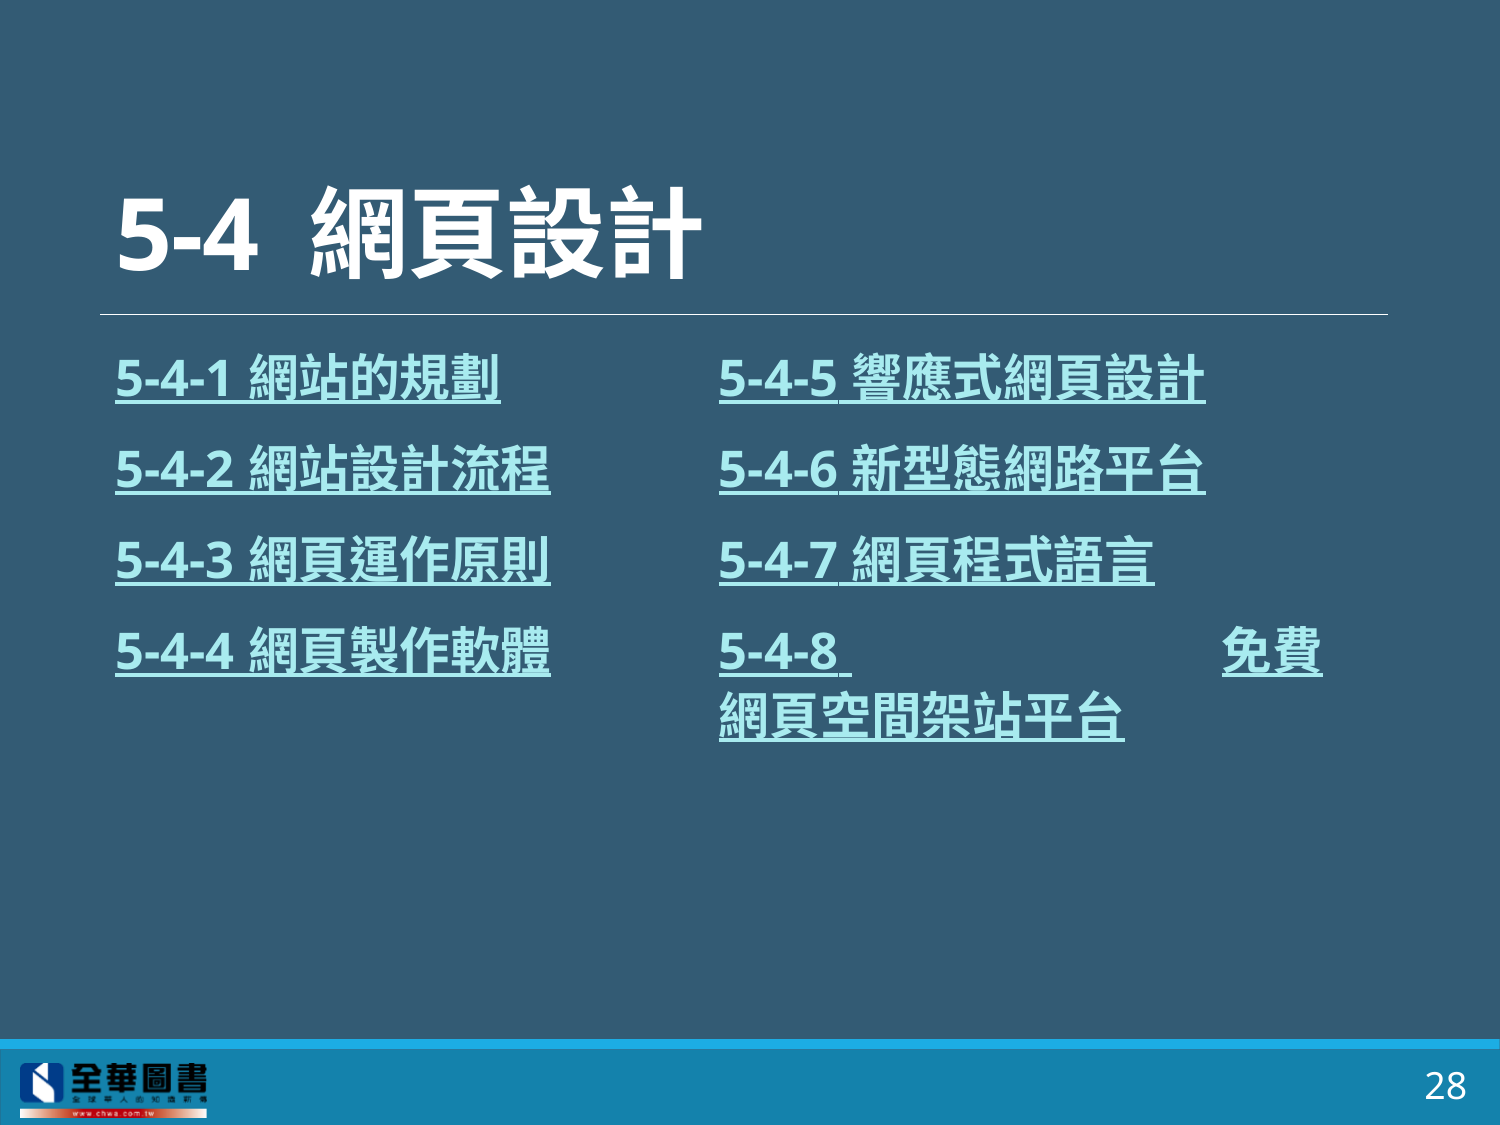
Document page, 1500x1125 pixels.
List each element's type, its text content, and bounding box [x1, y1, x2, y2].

slide_number 28 [1320, 1057, 1483, 1118]
picture [20, 1063, 207, 1118]
title 5-4 網頁設計 [100, 47, 1447, 299]
list 5-4-1 網站的規劃 5-4-2 網站設計流程 5-4-3 網頁運作原則 5-4-4 網頁製作軟體 5-4-5 響應式網頁設計 5-4-6 新型態網路平台 5-4-7 網頁程式語言 5-4-8 免費網頁空間架站平台 [100, 338, 1338, 764]
